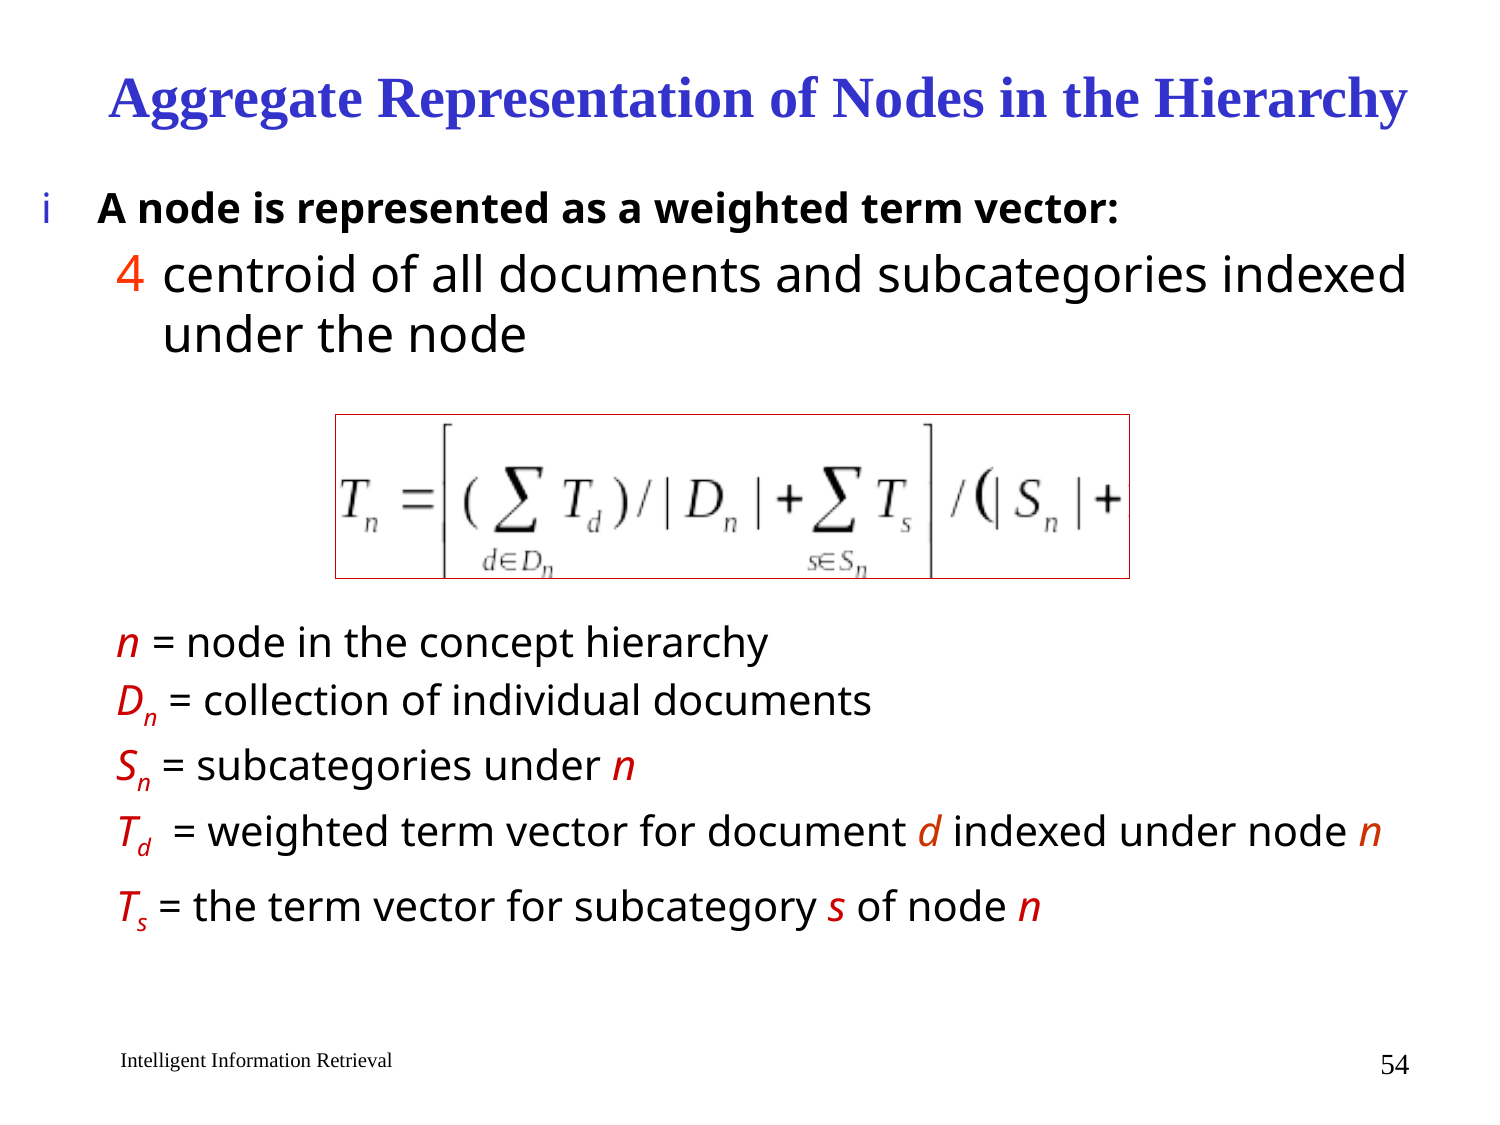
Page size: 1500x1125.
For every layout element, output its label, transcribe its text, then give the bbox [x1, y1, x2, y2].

title Aggregate Representation of Nodes in the Hierarchy [76, 31, 1442, 157]
slide_number 54 [1112, 1037, 1426, 1076]
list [335, 414, 1130, 580]
list A node is represented as a weighted term vector: centroid of all documents and subcategories indexed under the node n = node in the concept hierarchy Dn = collection of individual documents Sn = subcategories under n Td = weighted term vector for document d indexed under node n Ts = the term vector for subcategory s of node n [26, 174, 1474, 1017]
footer Intelligent Information Retrieval [105, 1039, 669, 1078]
